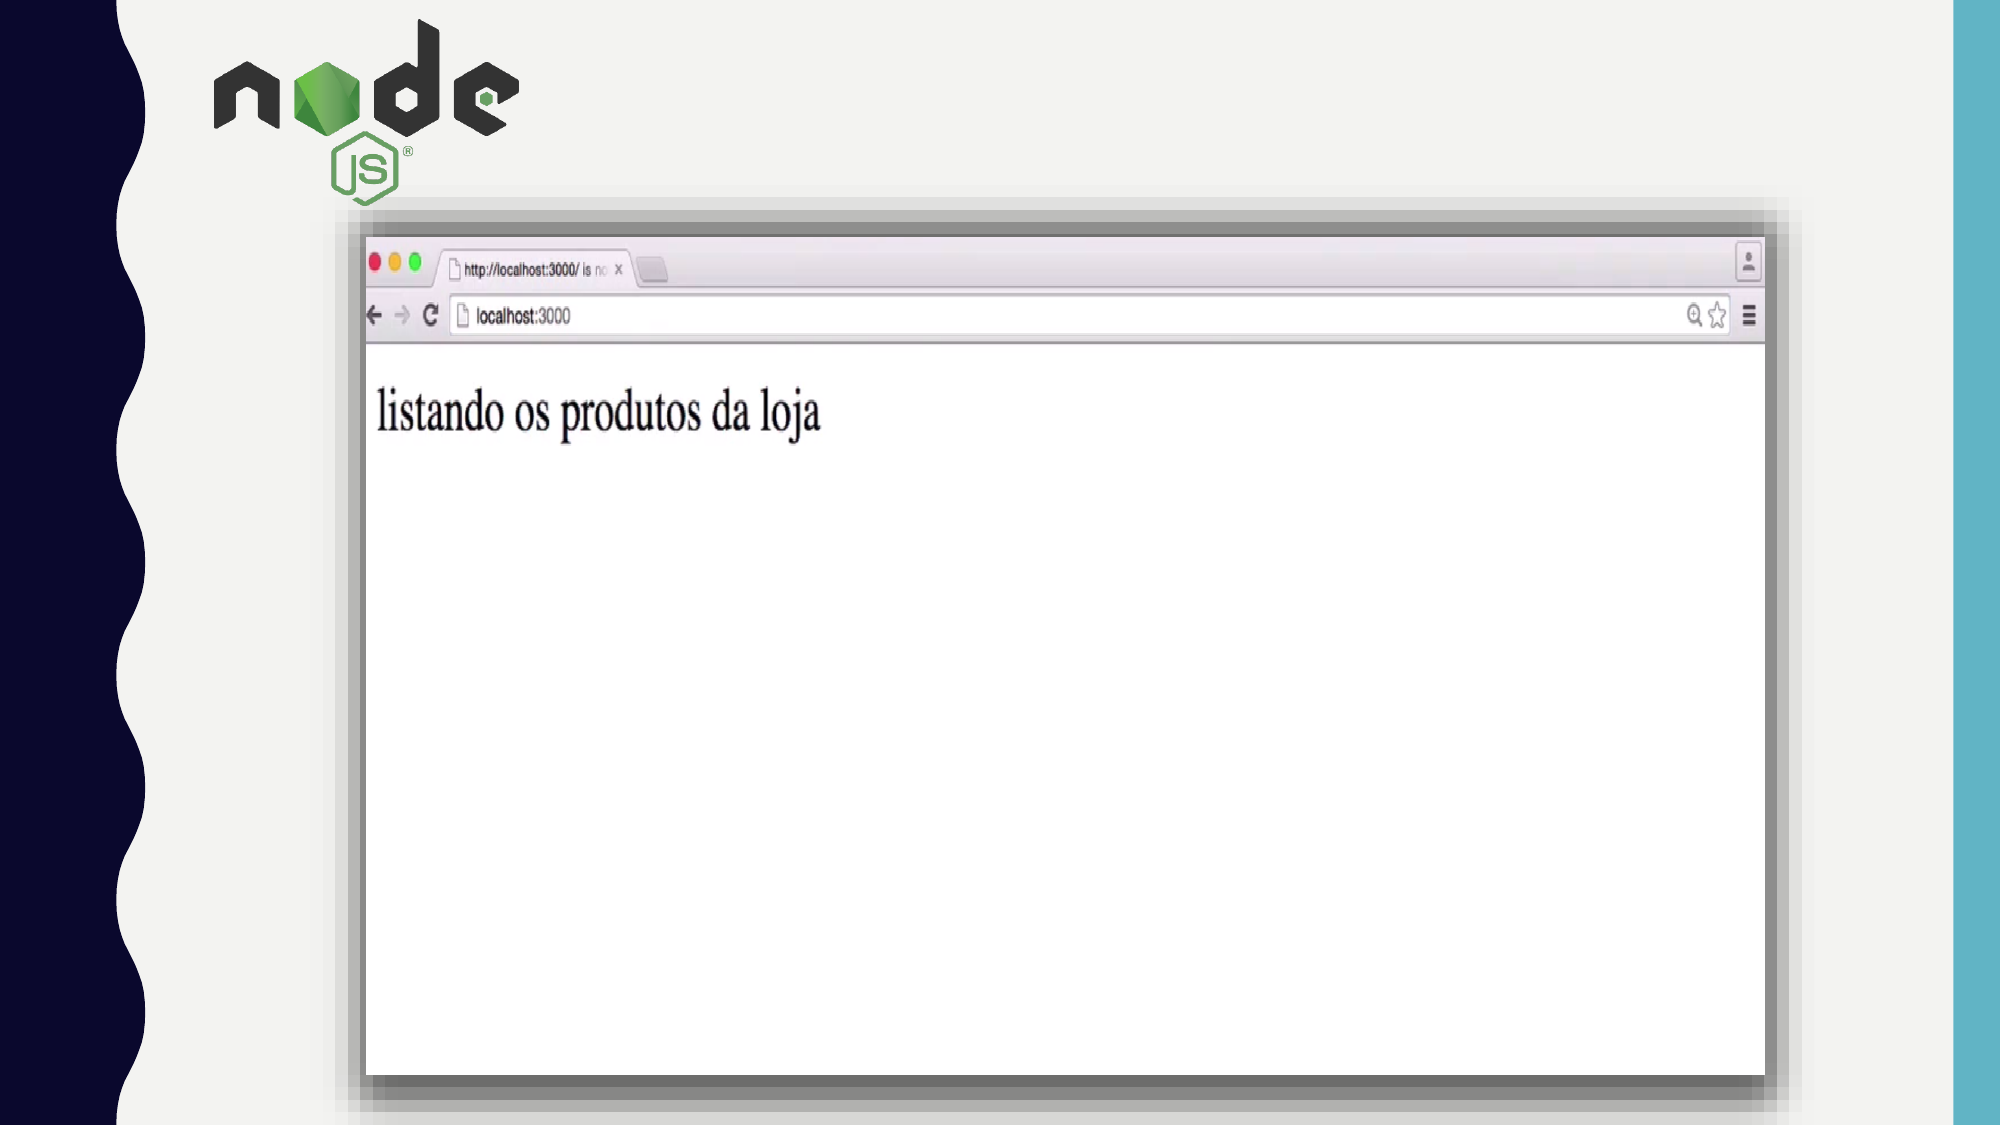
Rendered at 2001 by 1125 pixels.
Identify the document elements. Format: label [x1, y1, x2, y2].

picture [214, 19, 519, 206]
picture [366, 236, 1765, 1076]
text_box [298, 173, 1815, 1125]
